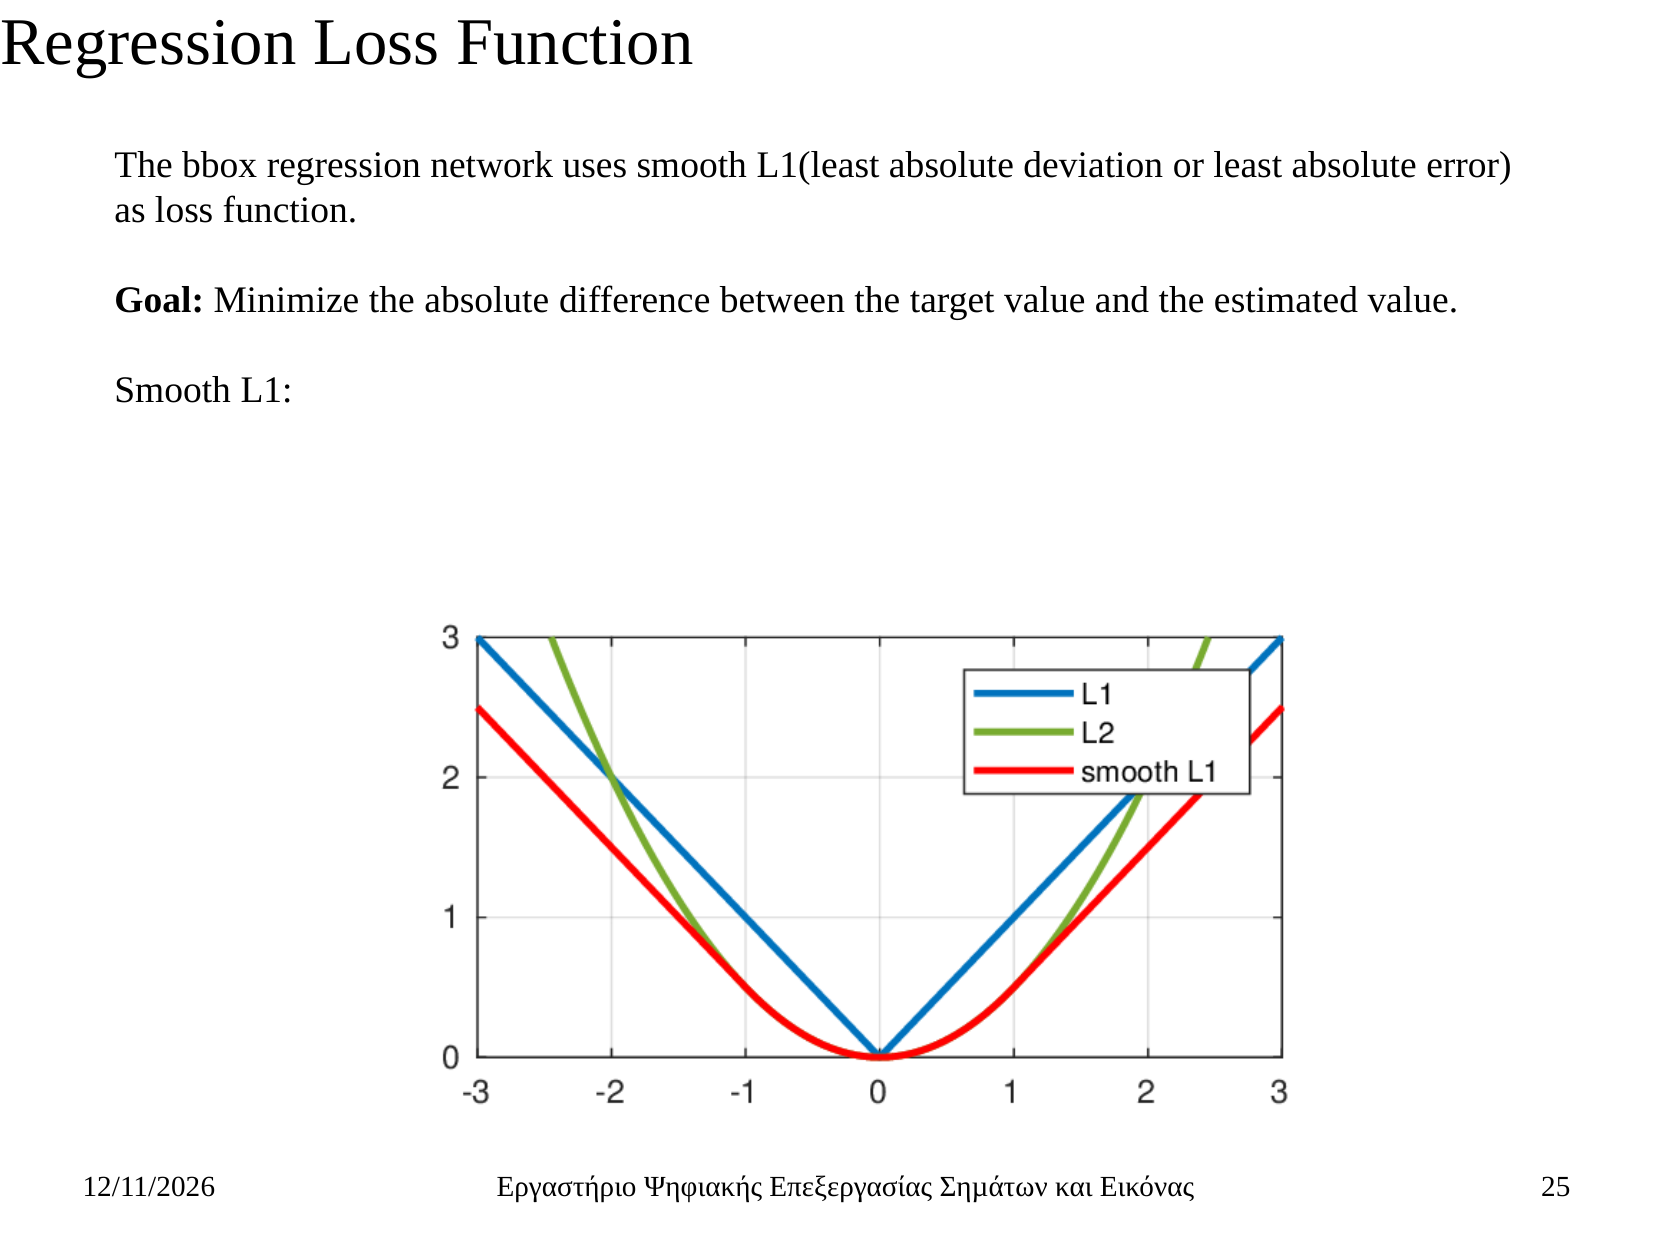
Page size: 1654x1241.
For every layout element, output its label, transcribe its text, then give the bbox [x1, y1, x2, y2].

slide_number 25 [1202, 1170, 1571, 1215]
picture [439, 617, 1302, 1106]
subtitle Regression Loss Function [0, 0, 1654, 113]
text_box [0, 113, 1652, 1215]
footer Εργαστήριο Ψηφιακής Επεξεργασίας Σηµάτων και Εικόνας [489, 1170, 1202, 1215]
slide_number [82, 1170, 468, 1215]
